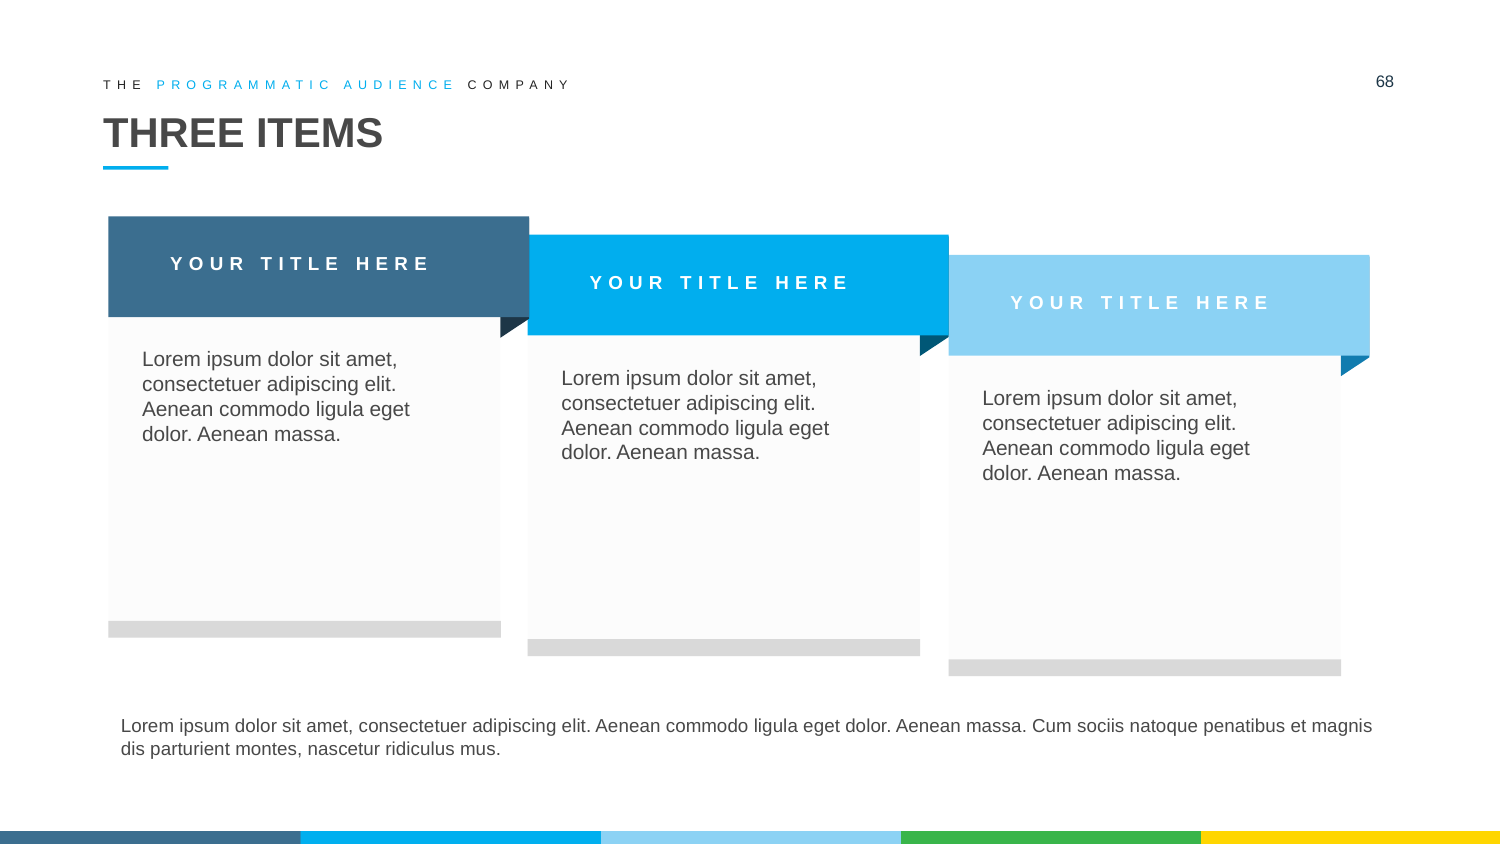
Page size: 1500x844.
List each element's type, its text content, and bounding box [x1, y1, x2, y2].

text_box THE PROGRAMMATIC AUDIENCE COMPANY [103, 77, 1179, 93]
title THREE ITEMS [103, 103, 1397, 158]
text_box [948, 254, 1370, 677]
picture [0, 0, 1500, 844]
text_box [108, 216, 530, 638]
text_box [527, 234, 949, 657]
text_box Lorem ipsum dolor sit amet, consectetuer adipiscing elit. Aenean commodo ligula eget dolor. Aenean massa. Cum sociis natoque penatibus et magnis dis parturient montes, nascetur ridiculus mus. [106, 706, 1394, 767]
slide_number 68 [1375, 70, 1440, 96]
